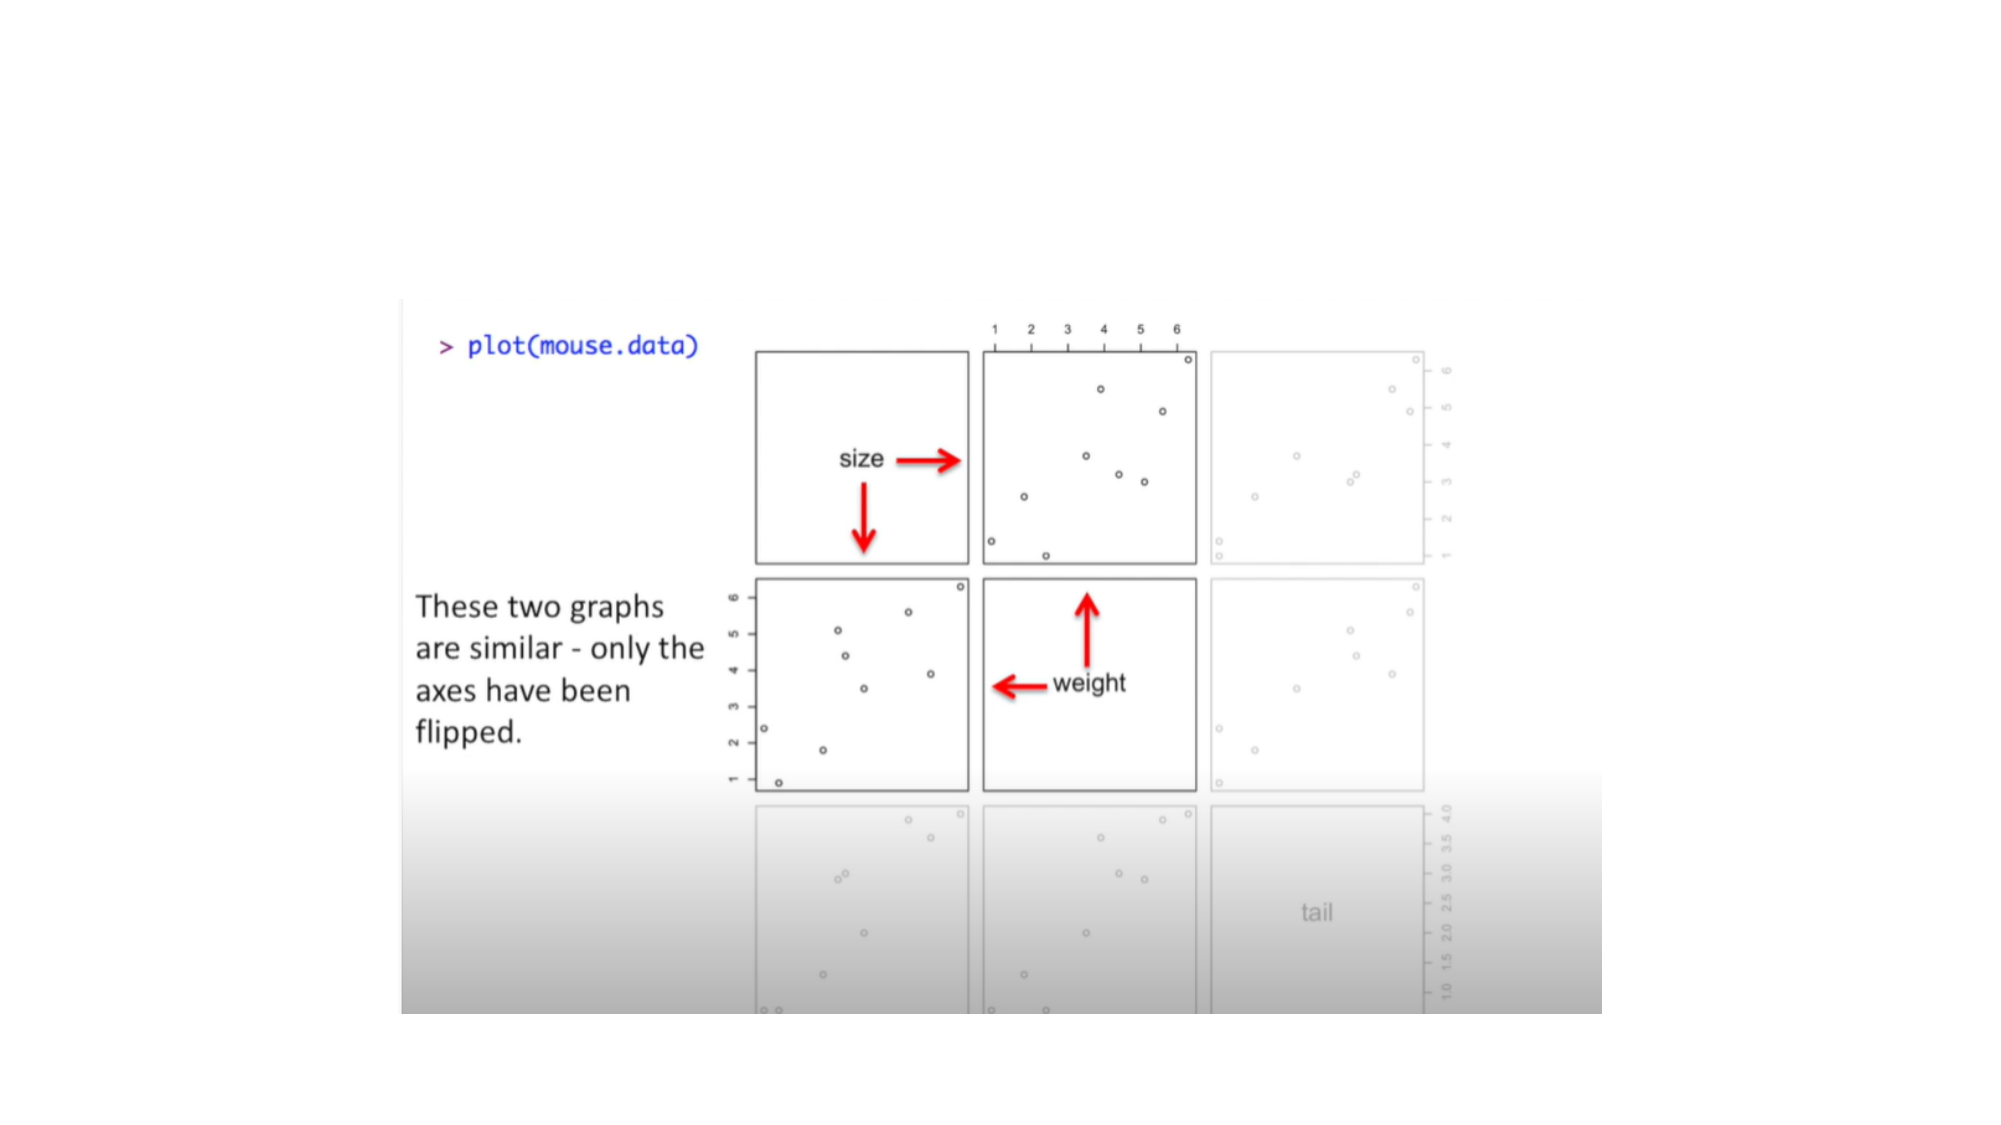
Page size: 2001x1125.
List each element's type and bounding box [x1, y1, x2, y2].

list [398, 299, 1602, 1014]
